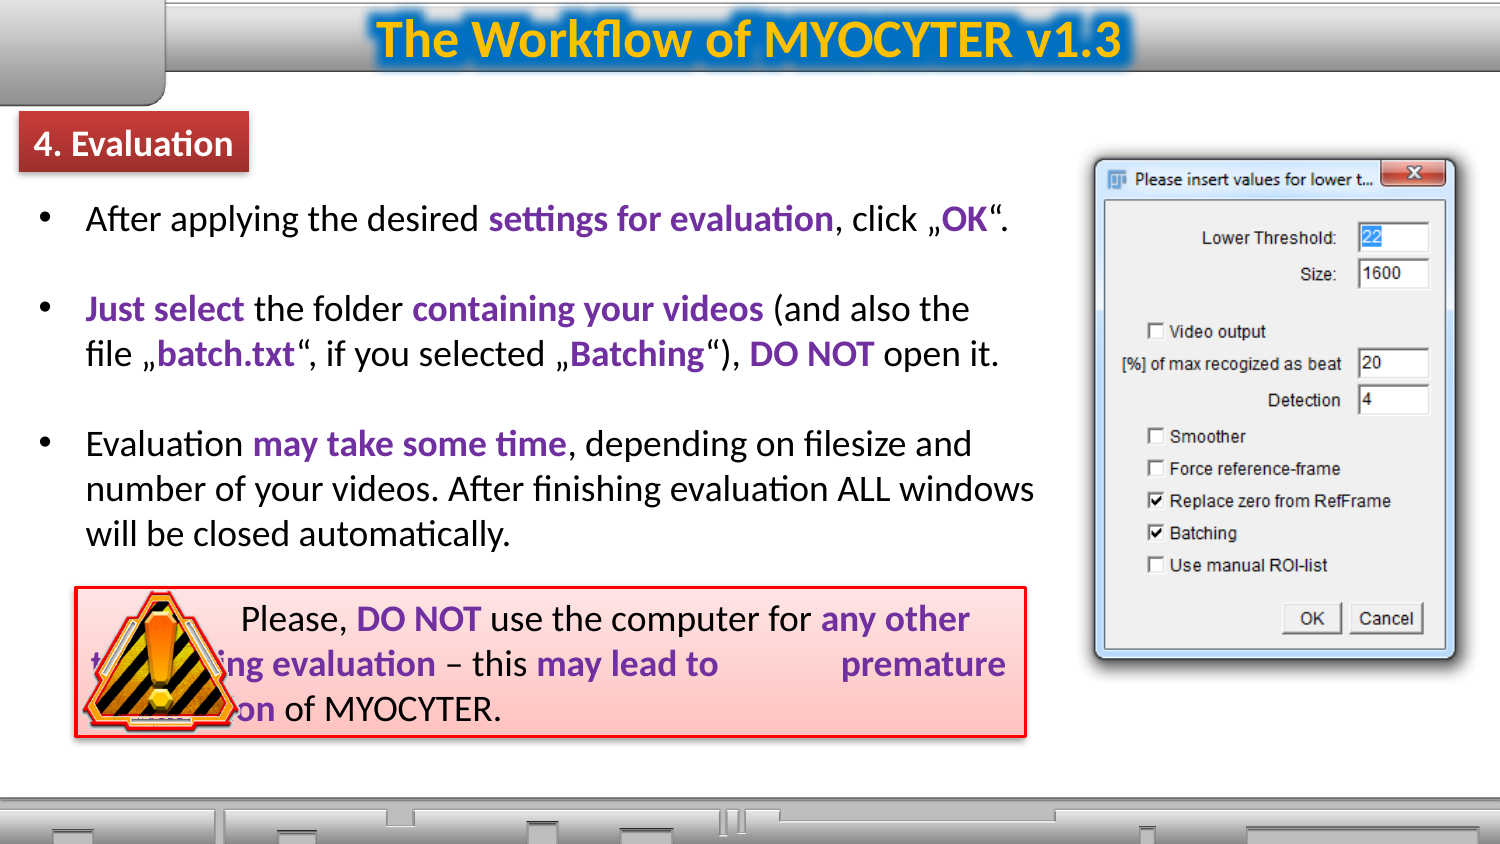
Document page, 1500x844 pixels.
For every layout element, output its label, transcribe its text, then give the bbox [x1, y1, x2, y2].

picture [0, 0, 1500, 844]
text_box After applying the desired settings for evaluation, click „OK“. Just select the folder containing your videos (and also the file „batch.txt“, if you selected „Batching“), DO NOT open it. Evaluation may take some time, depending on filesize and number of your videos. After finishing evaluation ALL windows will be closed automatically. [24, 186, 1051, 561]
text_box The Workflow of MYOCYTER v1.3 [362, 0, 1138, 77]
text_box 4. Evaluation [18, 111, 249, 172]
text_box Please, DO NOT use the computer for any other task during evaluation – this may lead to premature termination of MYOCYTER. [242, 586, 1026, 738]
